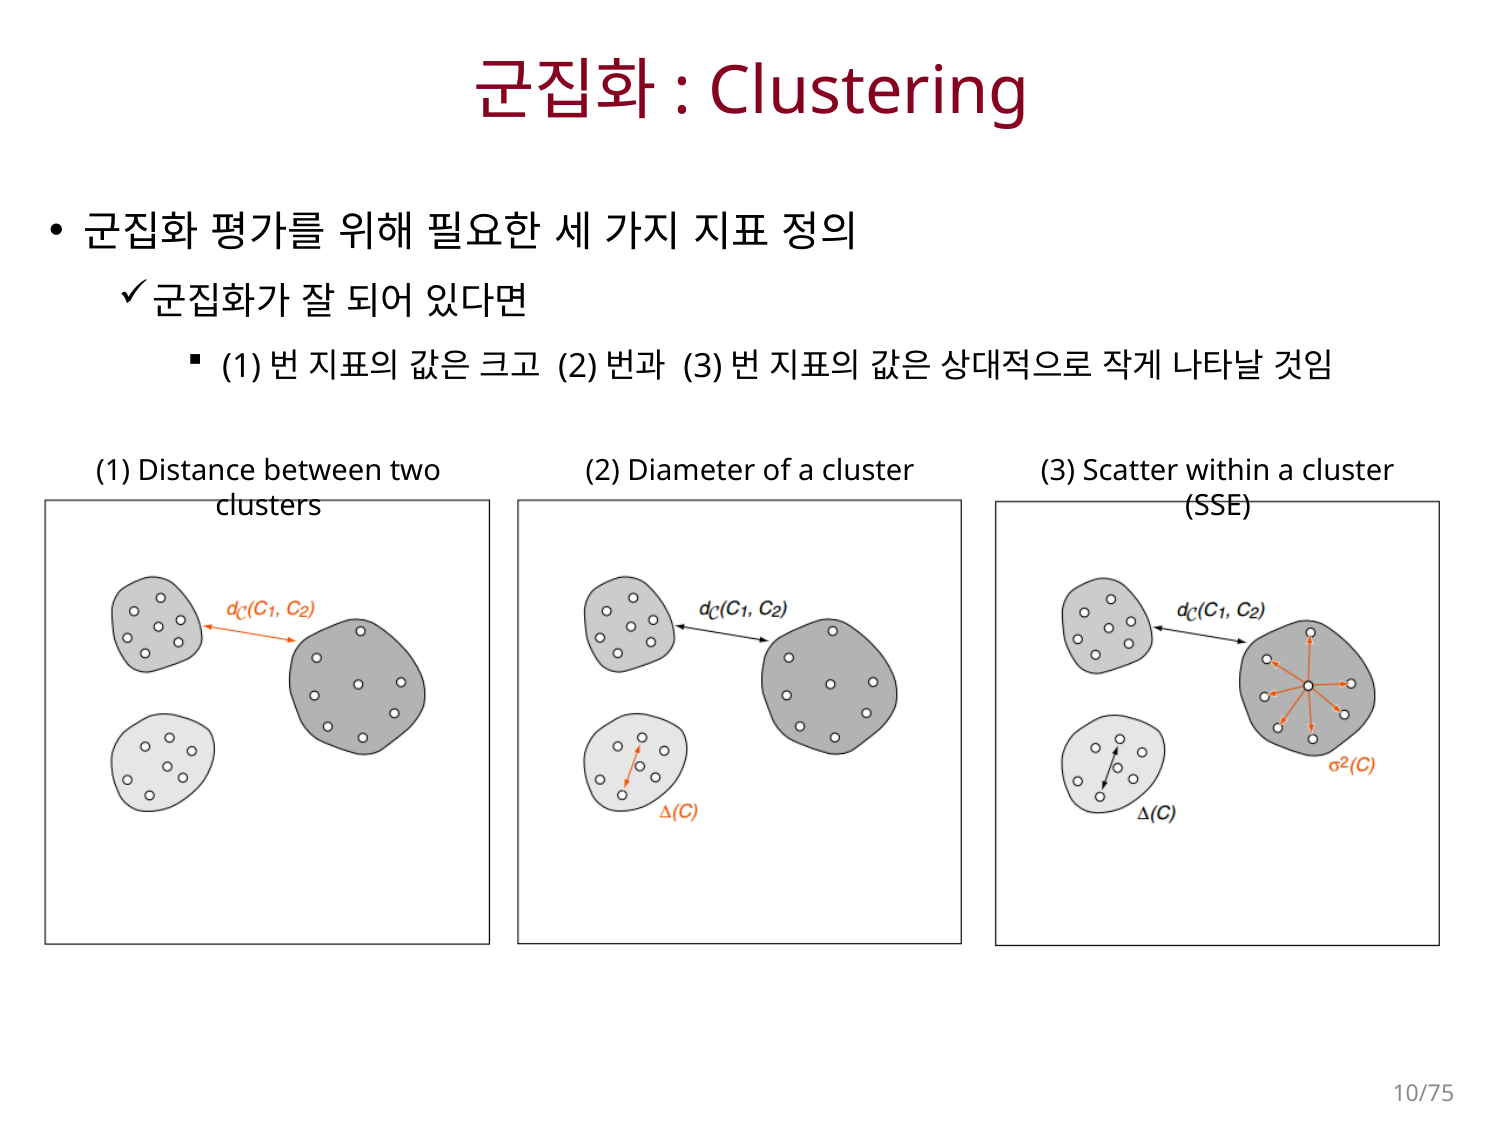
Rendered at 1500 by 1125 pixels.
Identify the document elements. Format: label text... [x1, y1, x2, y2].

picture [988, 495, 1447, 952]
text_box (1) Distance between two clusters [41, 444, 496, 496]
text_box (2) Diameter of a cluster [523, 444, 977, 494]
title 군집화: Clustering [34, 37, 1470, 147]
picture [41, 496, 496, 953]
slide_number 10/75 [1131, 1071, 1470, 1116]
picture [515, 496, 969, 949]
text_box (3) Scatter within a cluster (SSE) [991, 444, 1445, 495]
list 군집화 평가를 위해 필요한 세 가지 지표 정의 군집화가 잘 되어 있다면 (1)번 지표의 값은 크고 (2)번과 (3)번 지표의 값은 상대적으로 작게 나타날 것임 [34, 181, 1470, 1059]
